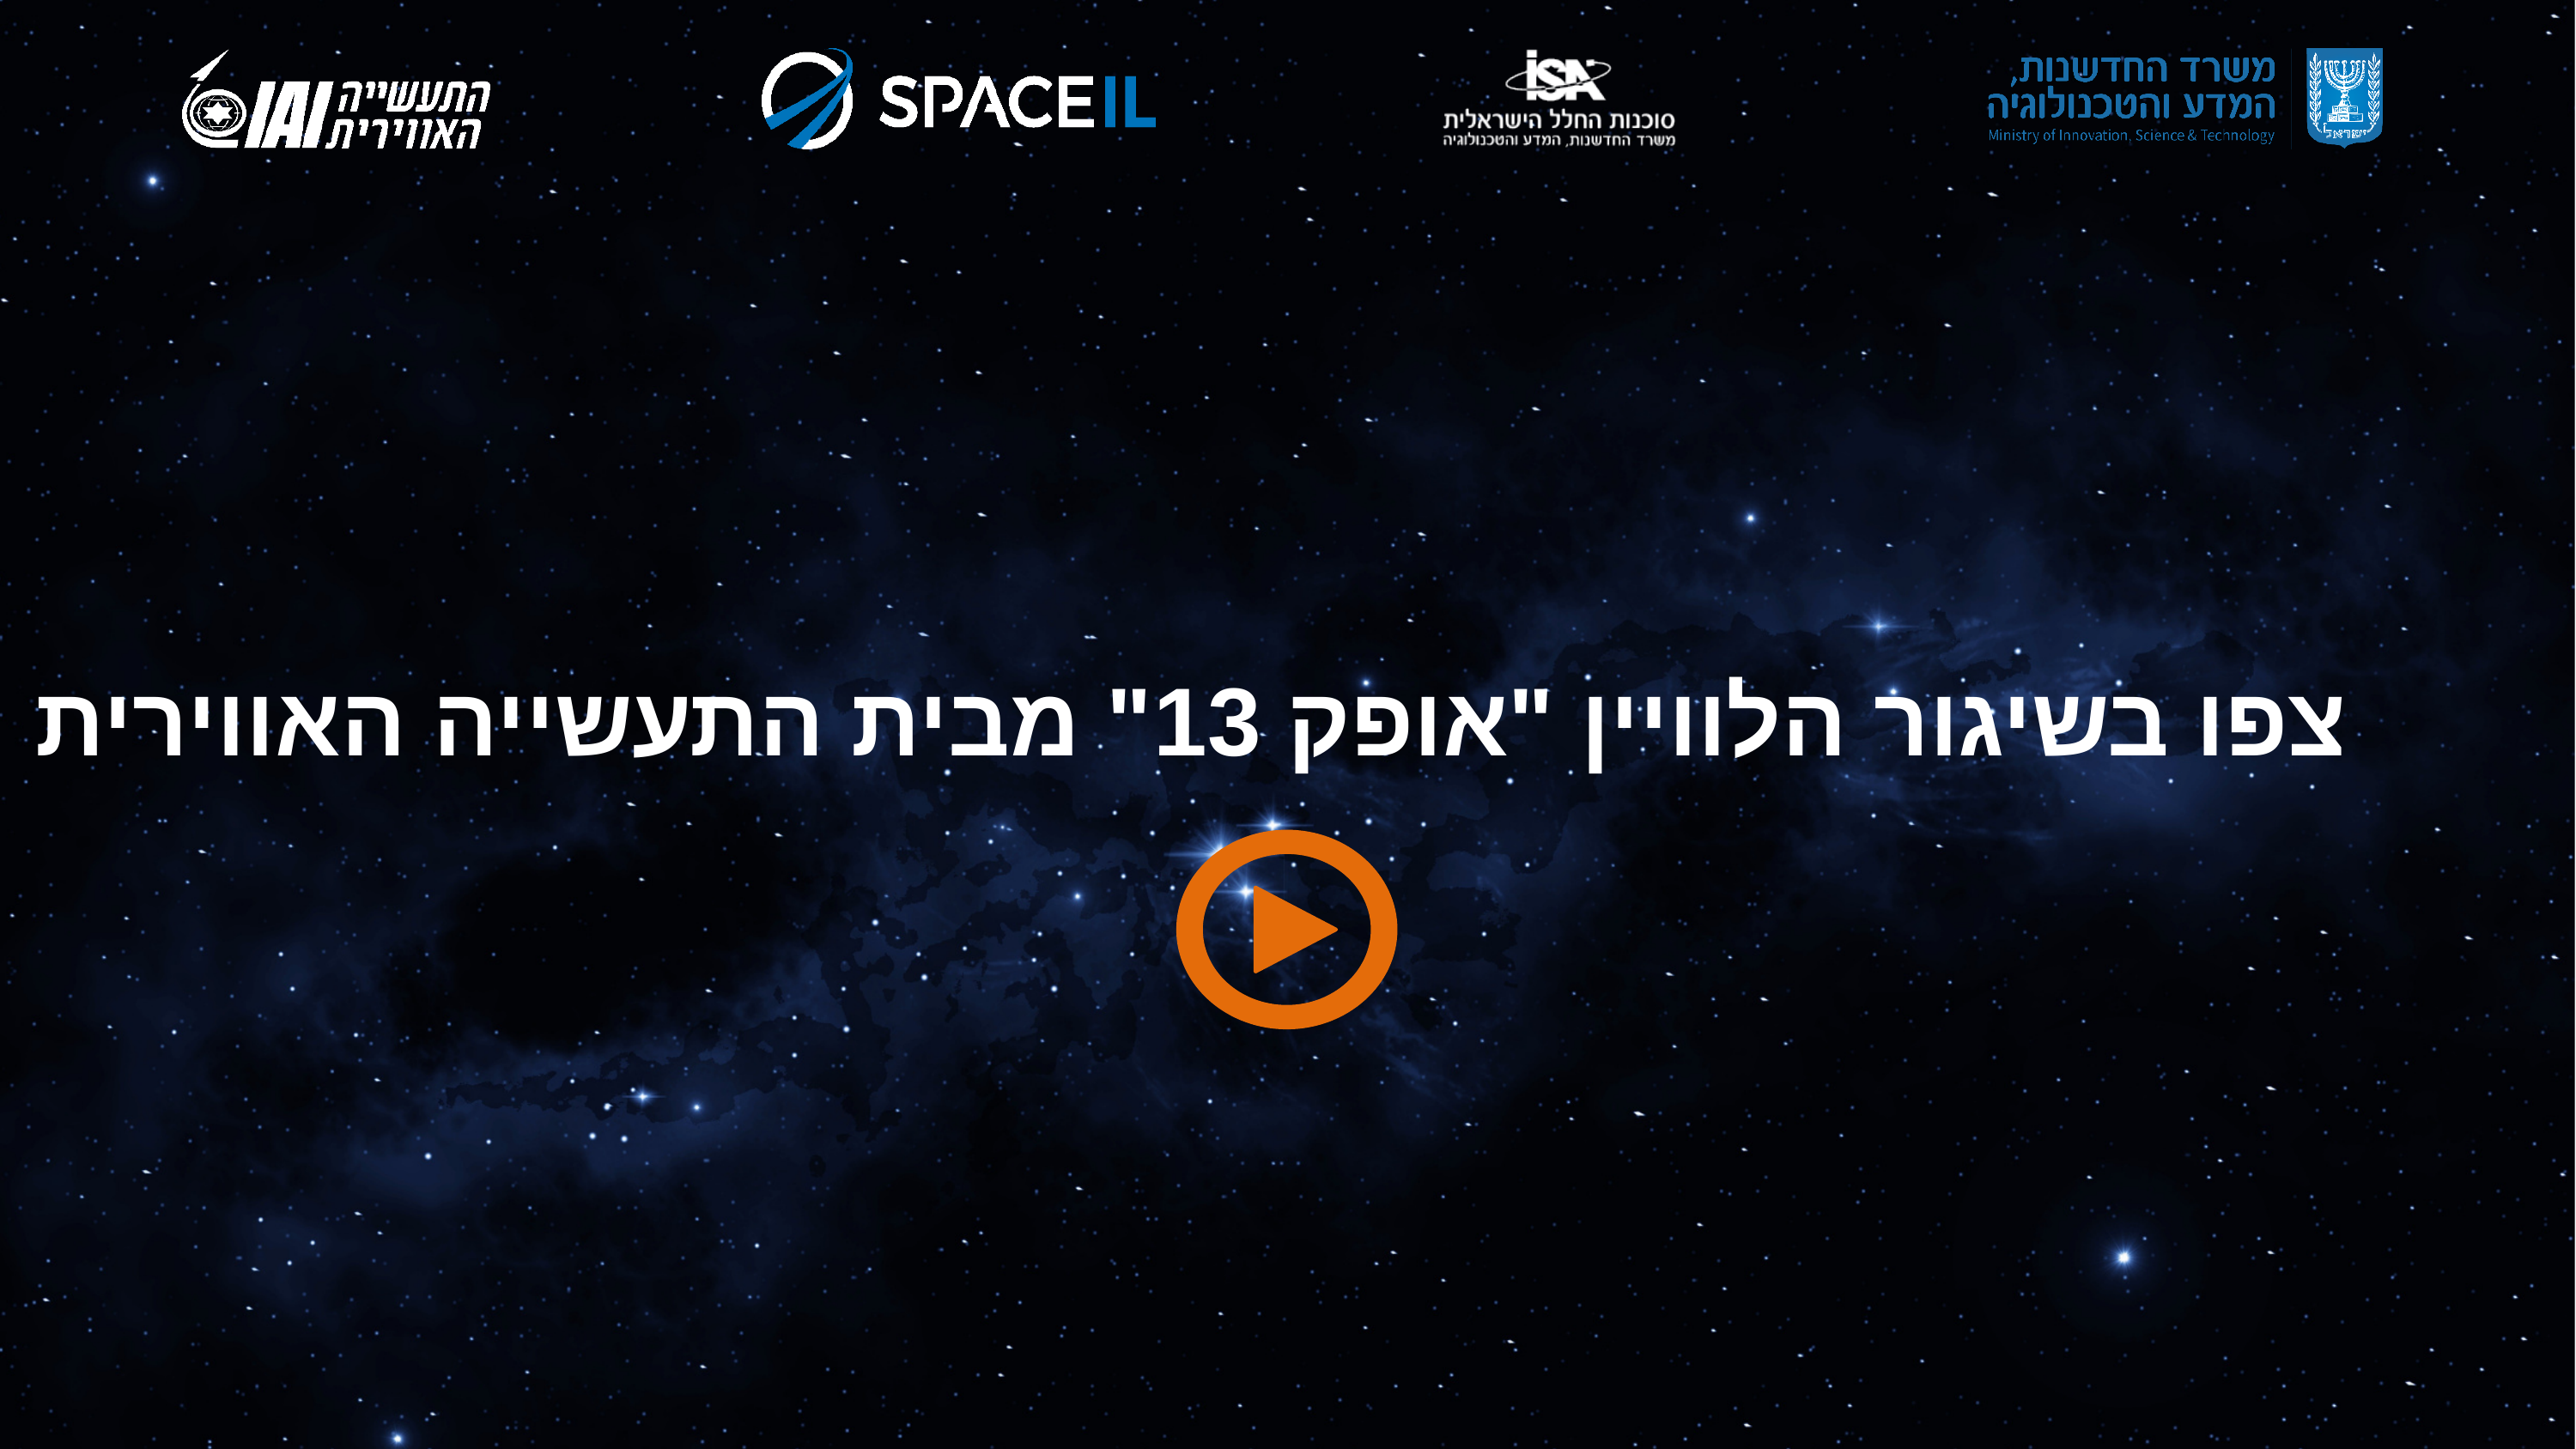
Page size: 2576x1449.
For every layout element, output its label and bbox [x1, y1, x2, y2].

text_box [182, 38, 2384, 160]
picture [0, 0, 2575, 1449]
